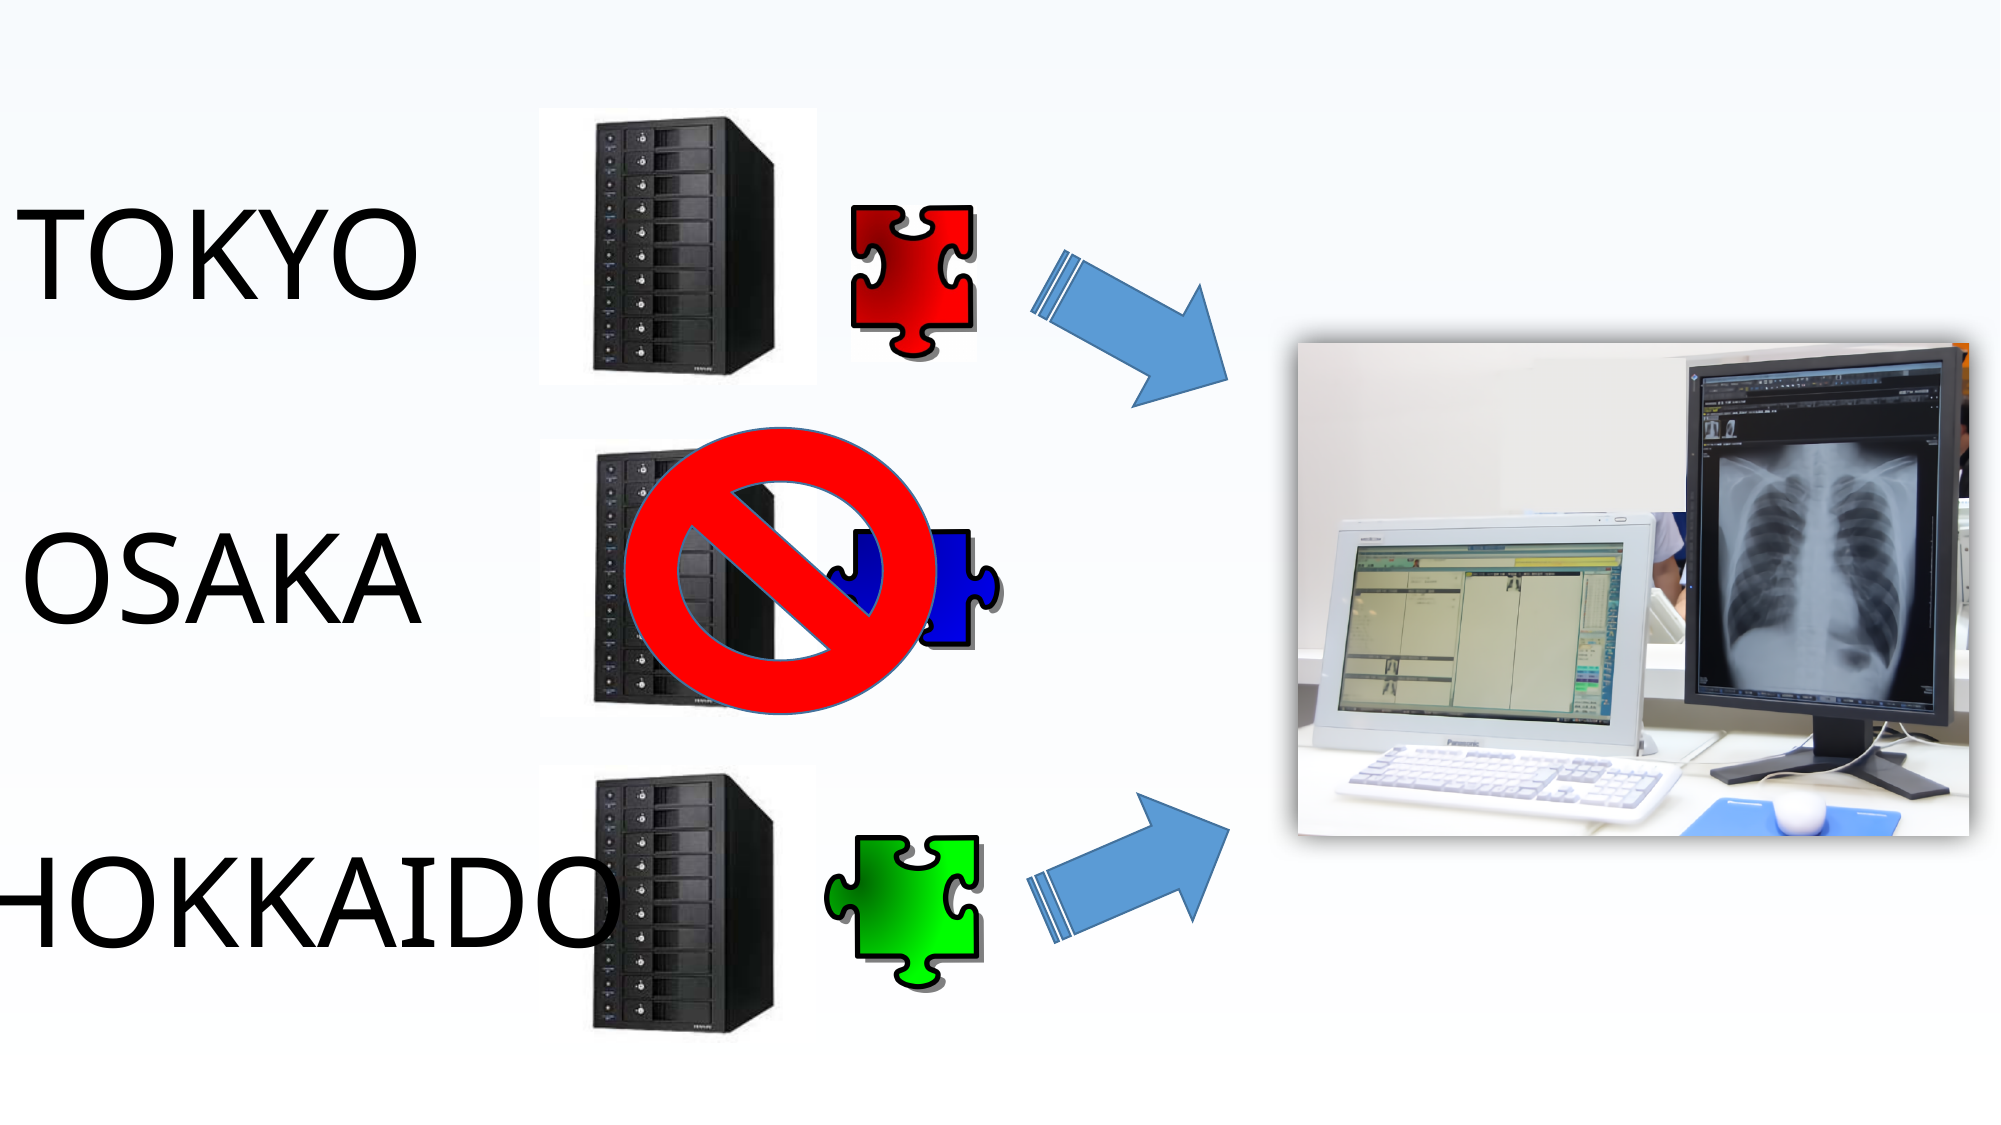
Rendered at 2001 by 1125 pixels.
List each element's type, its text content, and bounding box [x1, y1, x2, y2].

picture [824, 529, 1004, 650]
text_box [1029, 249, 1229, 409]
picture [824, 835, 984, 994]
picture [539, 108, 817, 385]
text_box [1026, 792, 1230, 945]
text_box TOKYO [1, 166, 440, 332]
picture [851, 205, 977, 362]
text_box [817, 567, 824, 647]
picture [539, 765, 816, 1043]
text_box [717, 426, 931, 529]
text_box OSAKA [4, 491, 438, 656]
text_box HOKKAIDO [0, 815, 539, 981]
picture [1297, 343, 1970, 836]
text_box [817, 650, 912, 712]
picture [540, 439, 817, 717]
